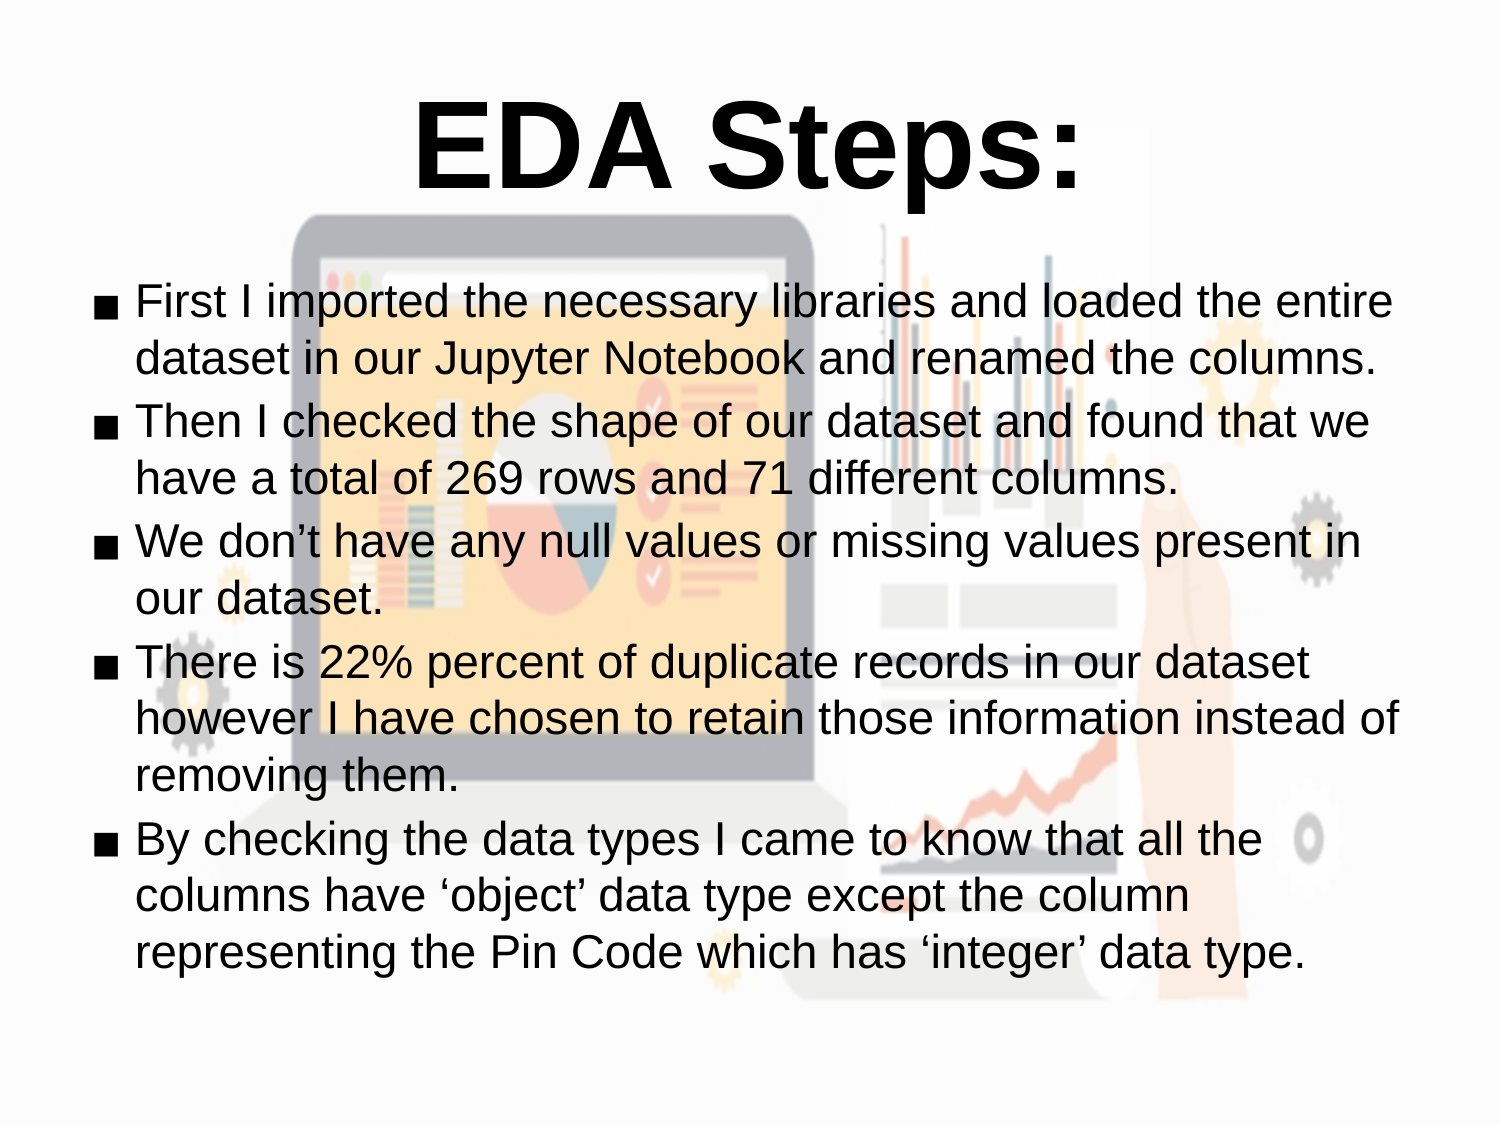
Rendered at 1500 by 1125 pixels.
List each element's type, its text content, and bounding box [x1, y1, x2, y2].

title EDA Steps: [75, 45, 1425, 233]
list First I imported the necessary libraries and loaded the entire dataset in our Jupyter Notebook and renamed the columns. Then I checked the shape of our dataset and found that we have a total of 269 rows and 71 different columns. We don’t have any null values or missing values present in our dataset. There is 22% percent of duplicate records in our dataset however I have chosen to retain those information instead of removing them. By checking the data types I came to know that all the columns have ‘object’ data type except the column representing the Pin Code which has ‘integer’ data type. [75, 262, 1425, 1005]
